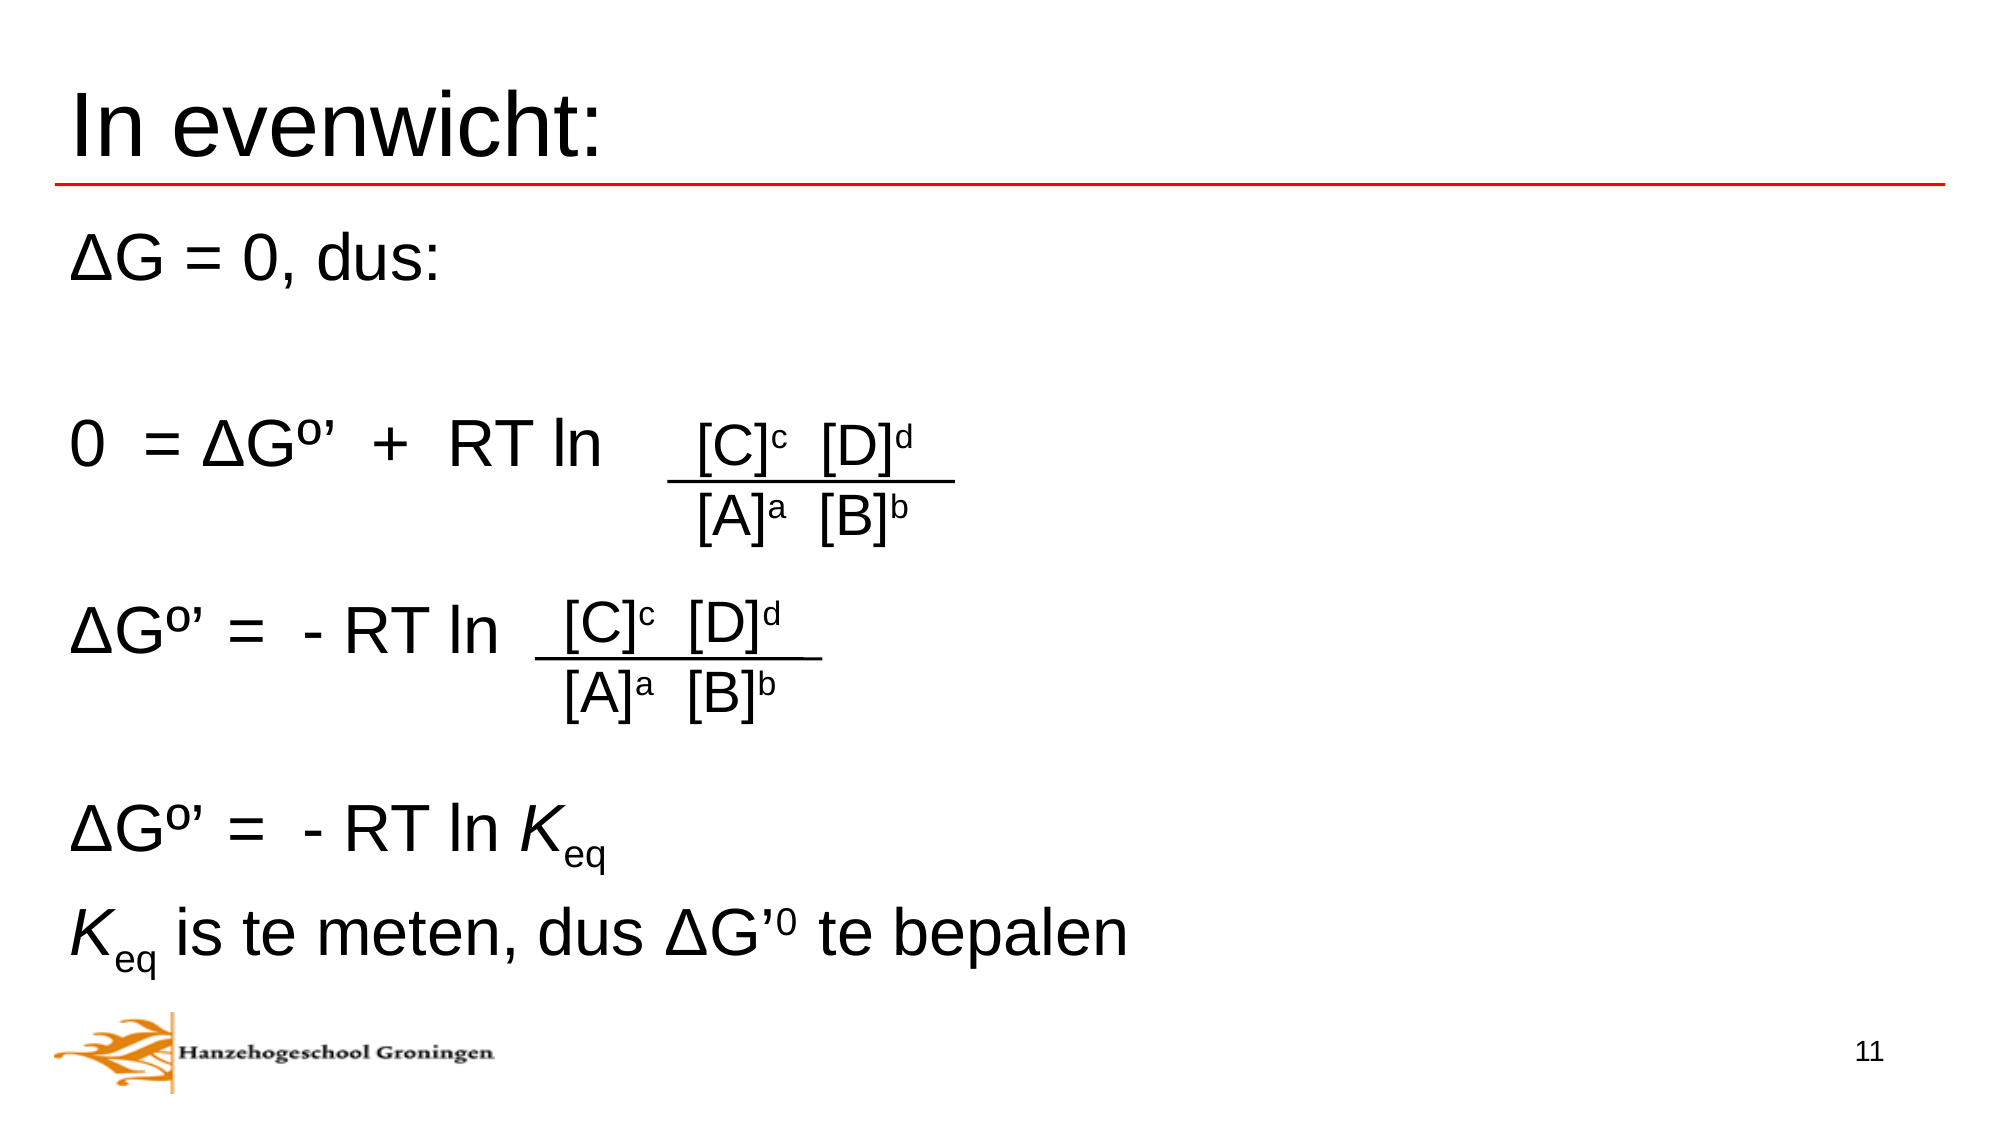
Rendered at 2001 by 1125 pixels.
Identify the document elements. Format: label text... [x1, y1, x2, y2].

list ΔG = 0, dus: 0 = ΔGº’ + RT ln ΔGº’ = - RT ln ΔGº’ = - RT ln Keq Keq is te meten, dus ΔG’0 te bepalen [54, 206, 1855, 949]
slide_number 11 [1433, 1024, 1901, 1103]
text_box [534, 576, 823, 733]
picture [54, 1012, 495, 1094]
title In evenwicht: [54, 54, 1946, 185]
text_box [667, 399, 956, 556]
